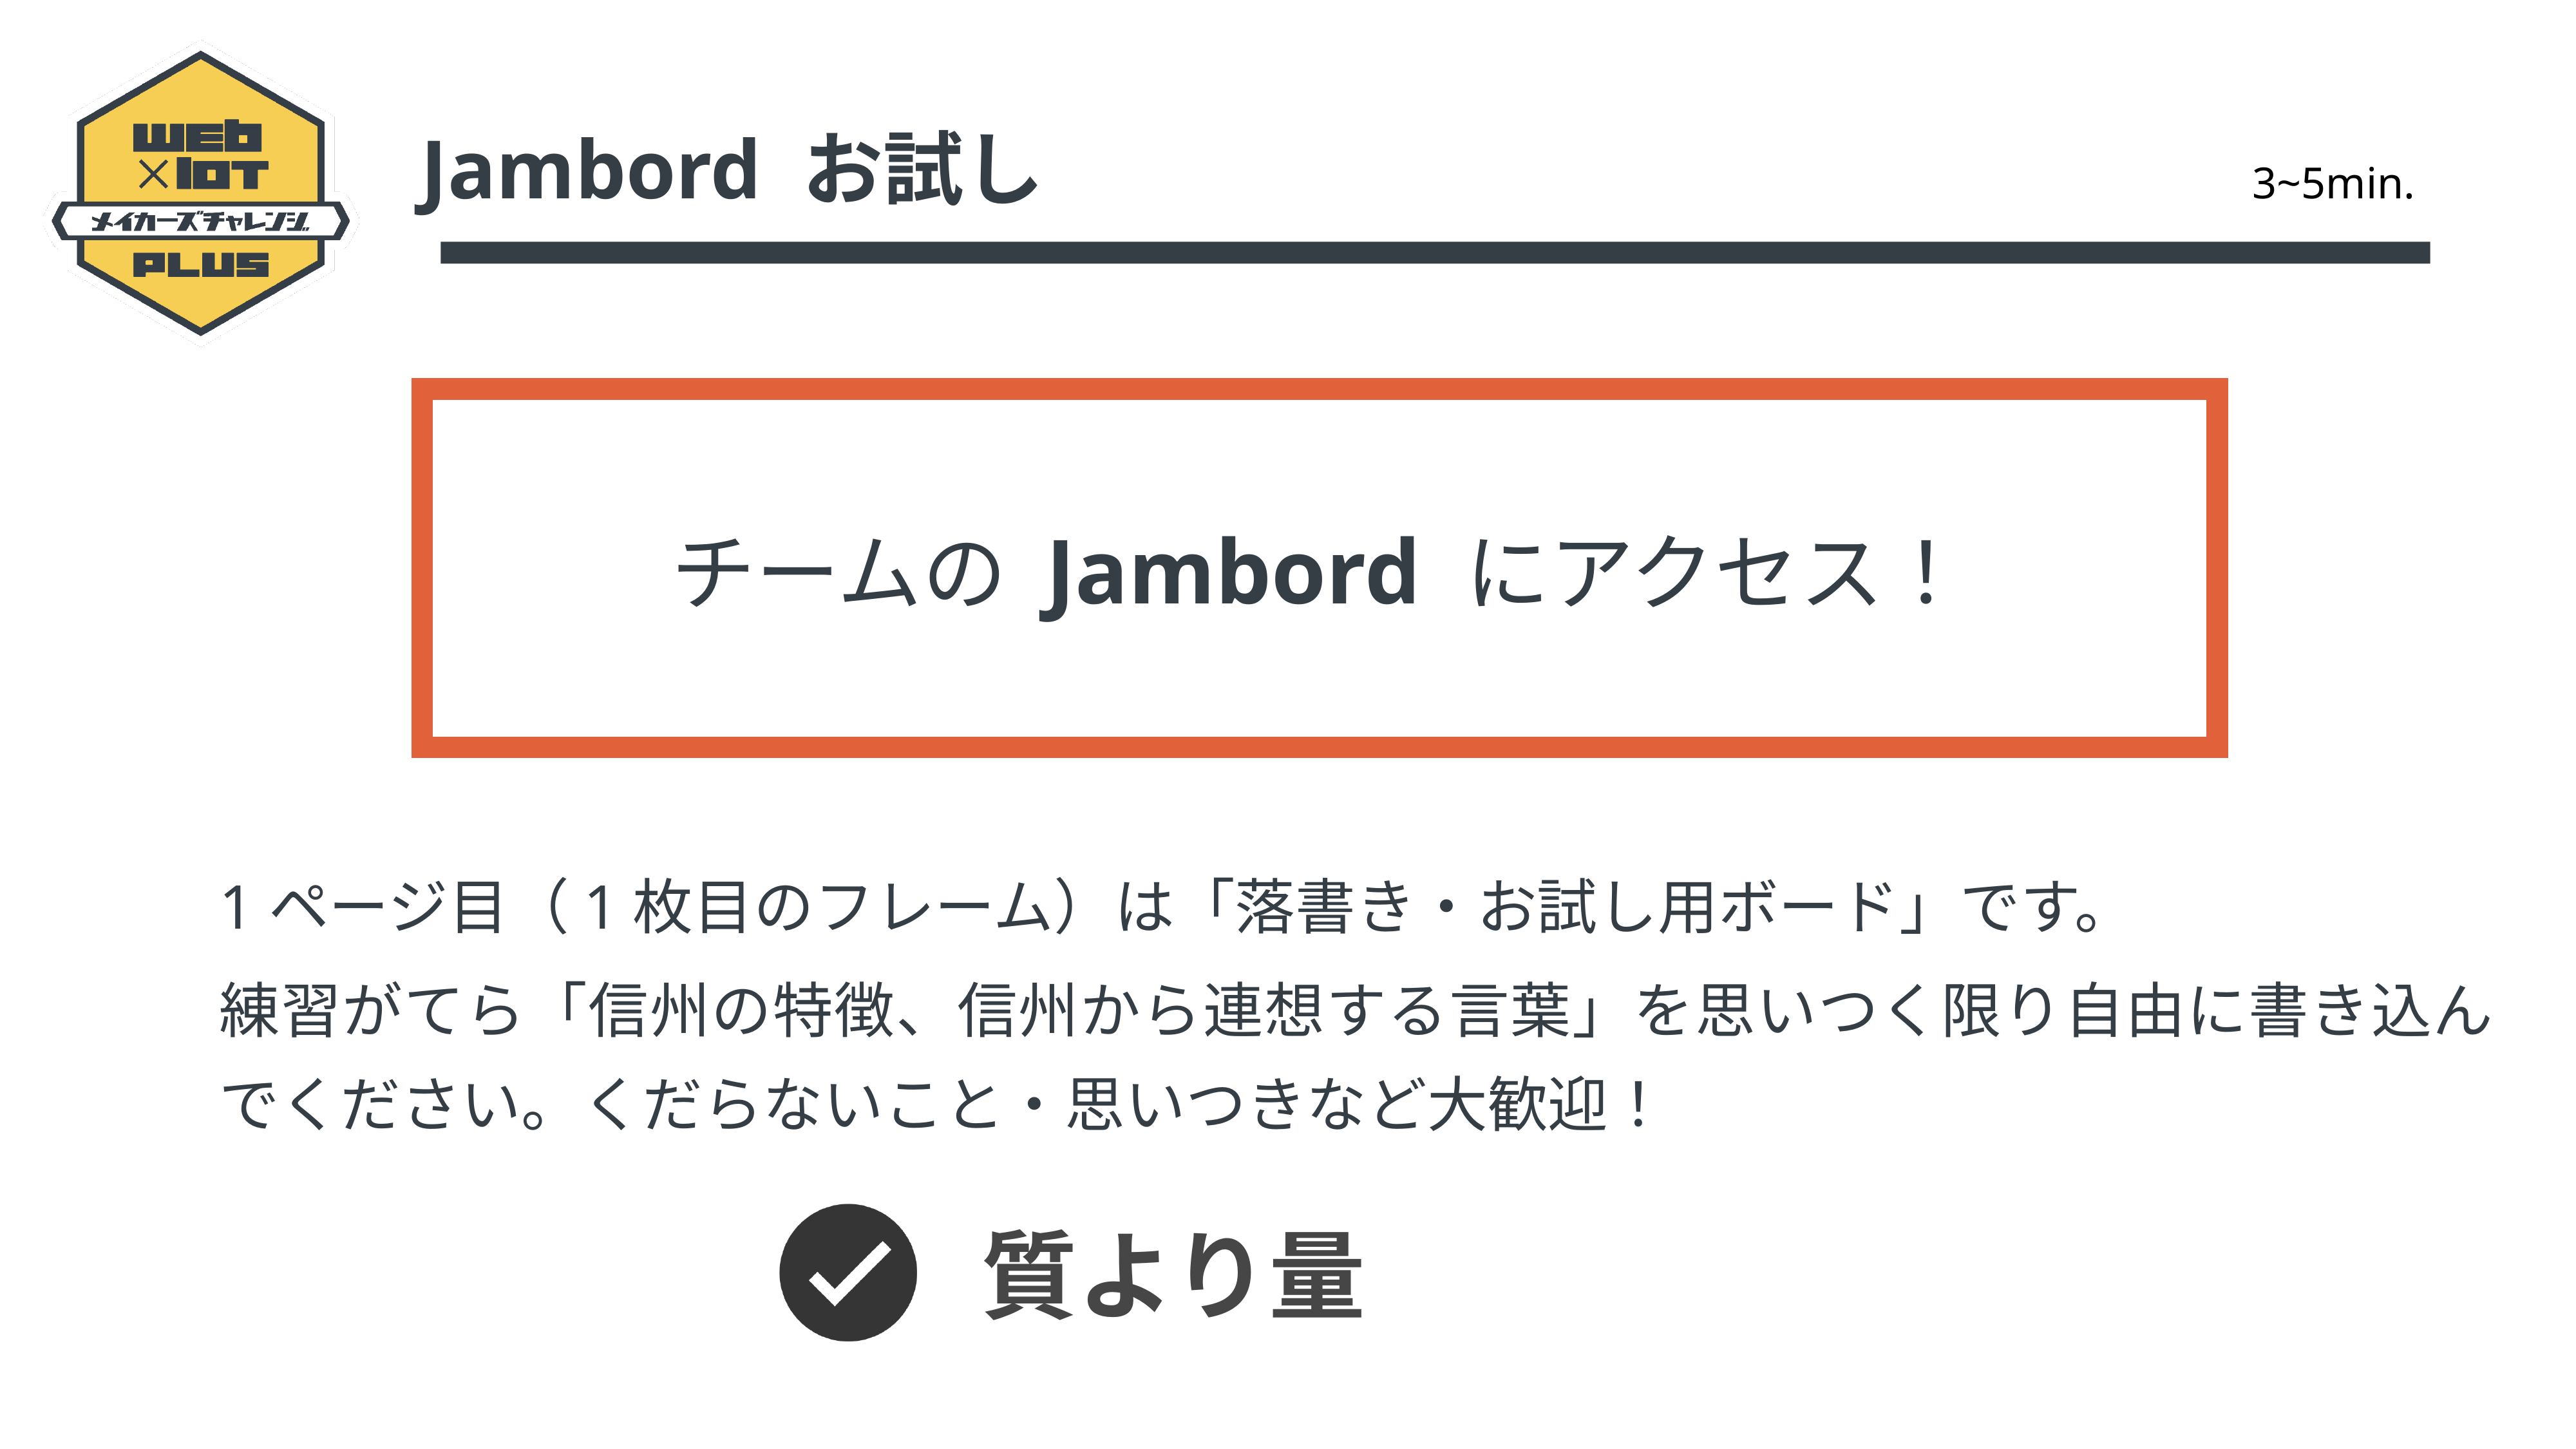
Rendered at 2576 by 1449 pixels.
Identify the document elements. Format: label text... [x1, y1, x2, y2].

text_box チームの Jambord にアクセス！ [663, 507, 1976, 629]
text_box 3~5min. [2217, 147, 2451, 215]
text_box [422, 388, 2217, 748]
picture [42, 39, 359, 347]
picture [761, 1186, 935, 1359]
text_box 質より量 [935, 1207, 1426, 1338]
text_box Jambord お試し [413, 111, 1052, 223]
text_box 1ページ目（1枚目のフレーム）は「落書き・お試し用ボード」です。 練習がてら「信州の特徴、信州から連想する言葉」を思いつく限り自由に書き込んでください。くだらないこと・思いつきなど大歓迎！ [212, 839, 2499, 1146]
